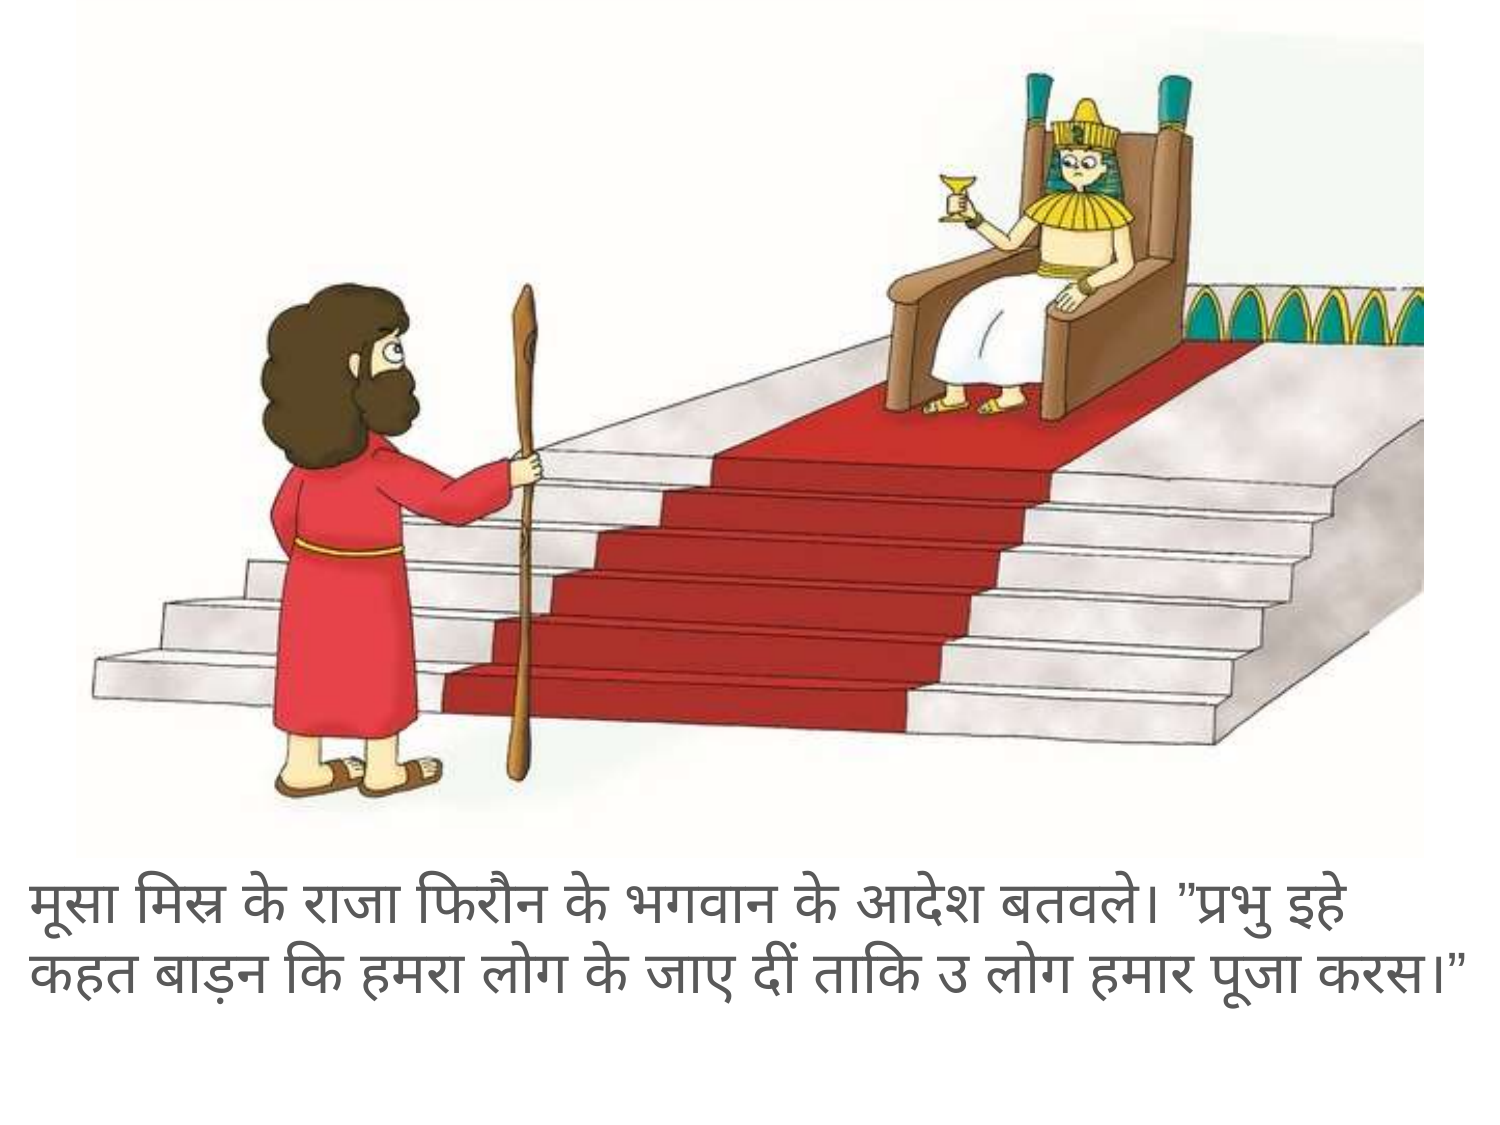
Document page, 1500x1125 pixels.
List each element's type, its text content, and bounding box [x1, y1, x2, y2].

text_box मूसा मिस्र के राजा फिरौन के भगवान के आदेश बतवले। ”प्रभु इहे कहत बाड़न कि हमरा लोग के जाए दीं ताकि उ लोग हमार पूजा करस।” [14, 857, 1486, 1013]
picture [76, 0, 1424, 858]
